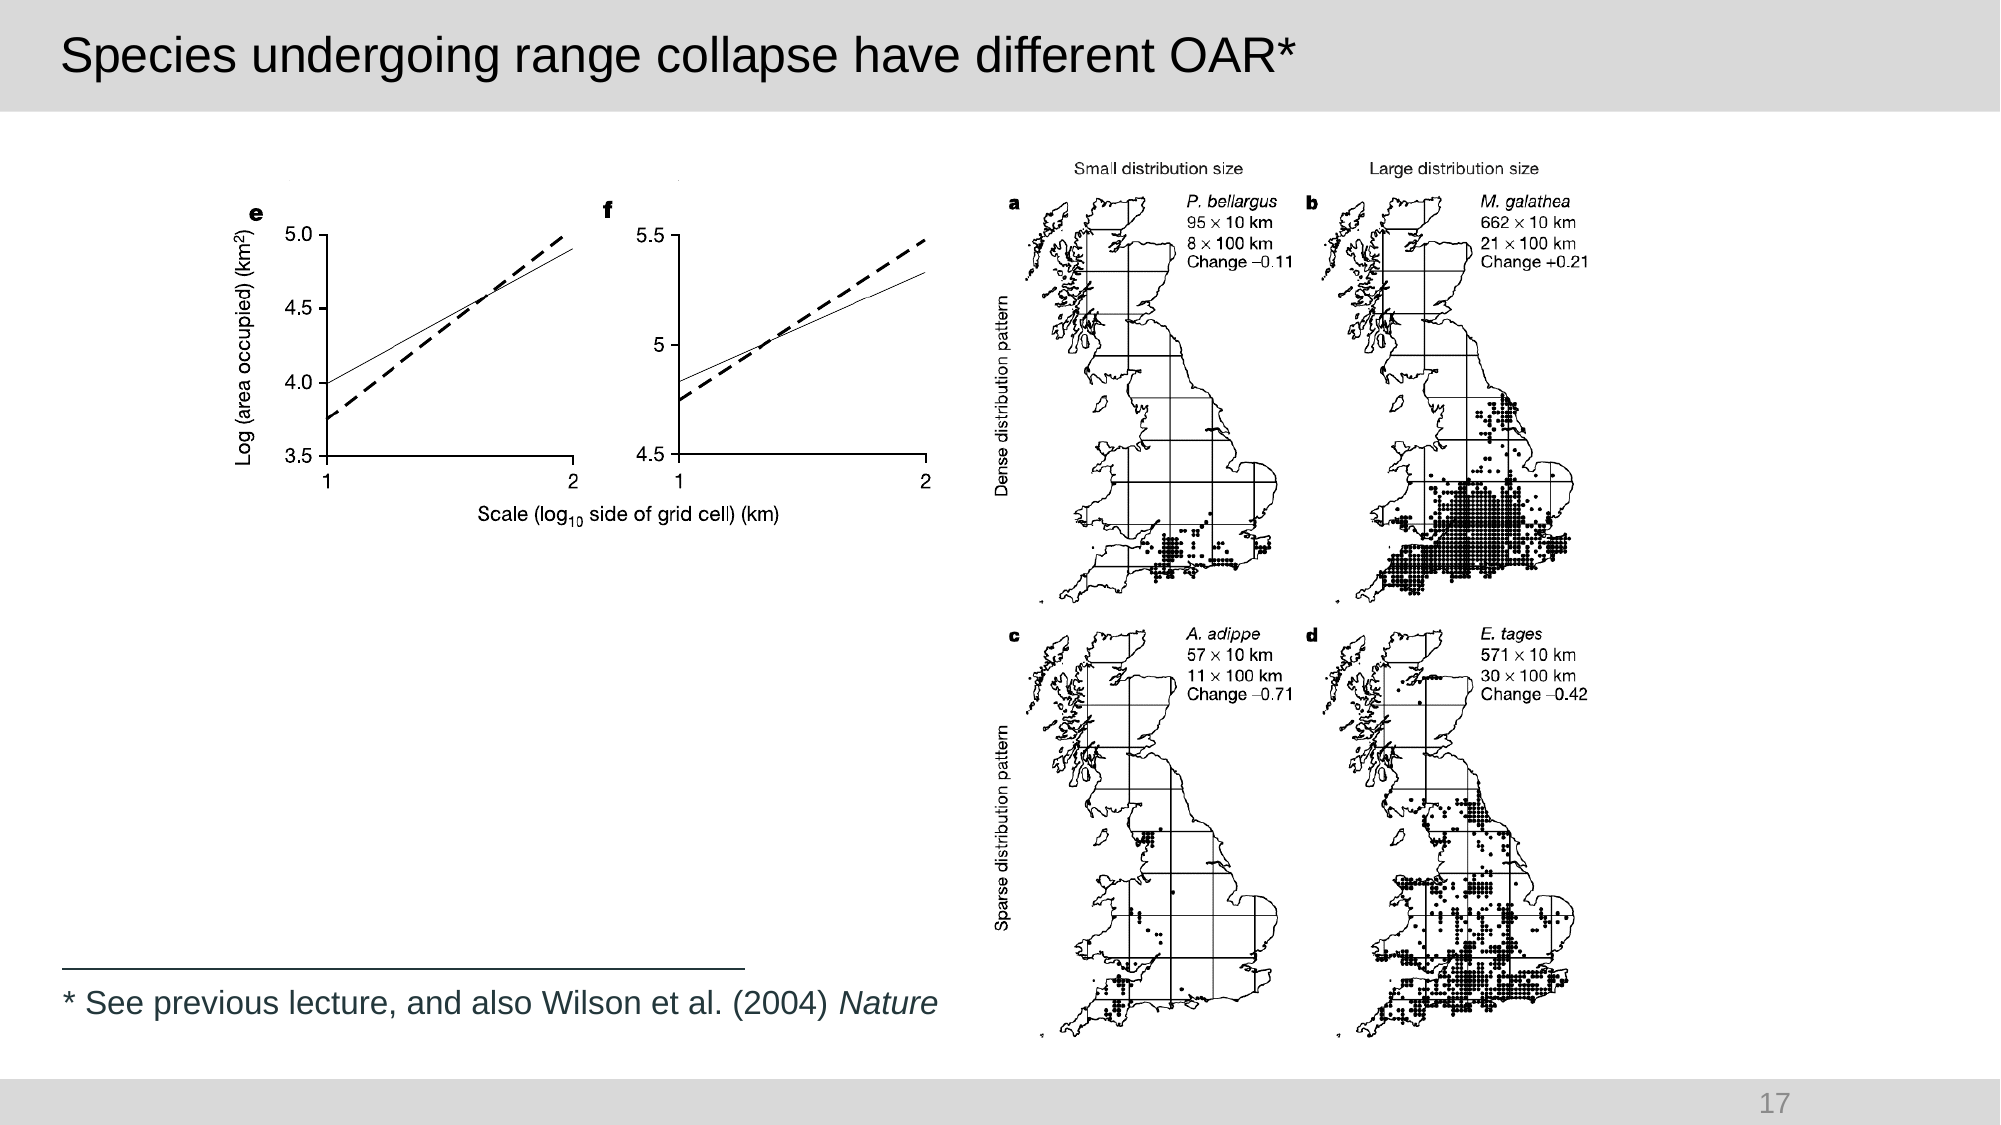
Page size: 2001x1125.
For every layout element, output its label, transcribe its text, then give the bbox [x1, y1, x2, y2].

picture [974, 149, 1594, 1042]
picture [209, 180, 947, 532]
title Species undergoing range collapse have different OAR* [0, 0, 2000, 112]
slide_number 17 [1550, 1079, 2000, 1125]
footer [0, 1079, 1550, 1125]
text_box * See previous lecture, and also Wilson et al. (2004) Nature [48, 974, 974, 1029]
